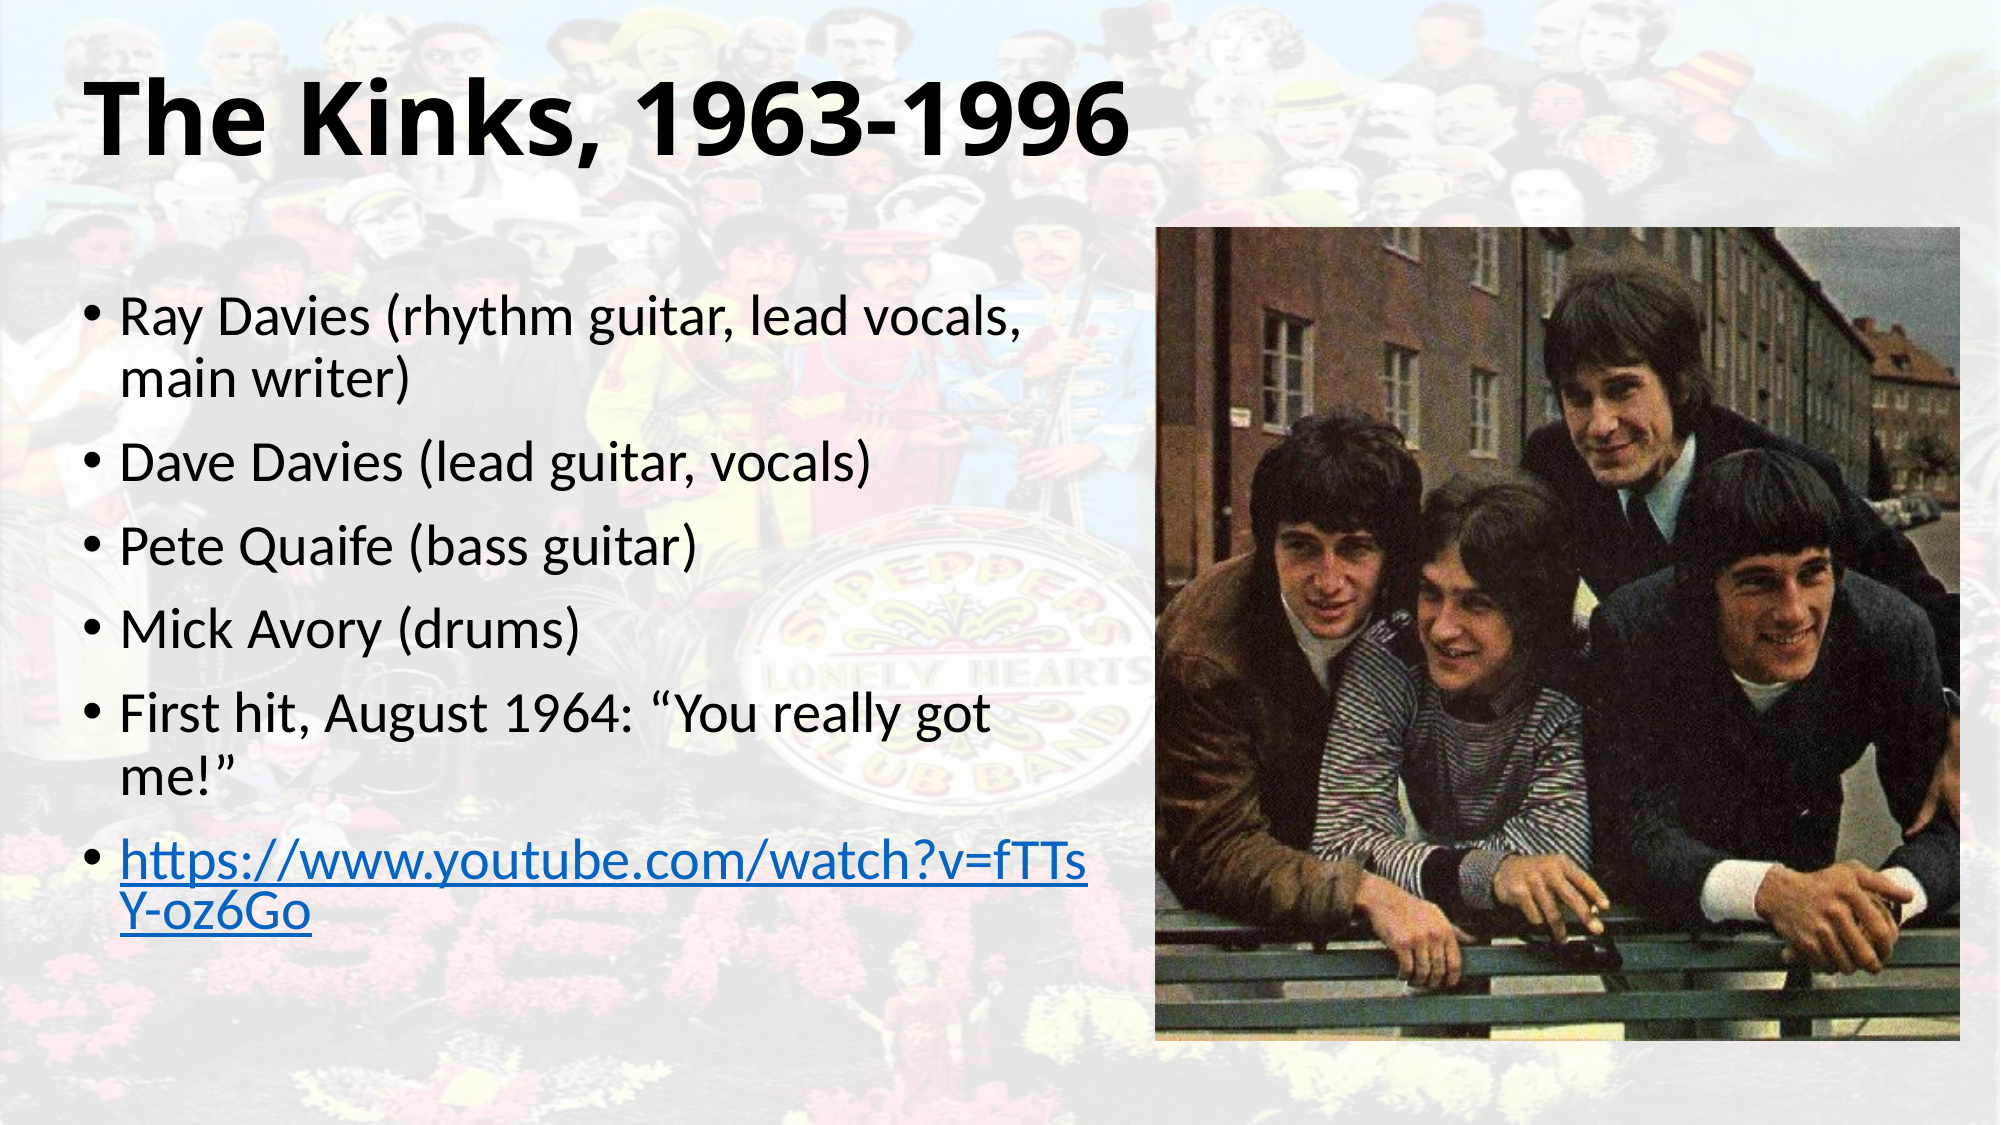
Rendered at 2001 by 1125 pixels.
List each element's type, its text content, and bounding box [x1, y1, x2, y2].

picture [1155, 227, 1960, 1041]
list Ray Davies (rhythm guitar, lead vocals, main writer) Dave Davies (lead guitar, vocals) Pete Quaife (bass guitar) Mick Avory (drums) First hit, August 1964: “You really got me!” https://www.youtube.com/watch?v=fTTsY-oz6Go [67, 277, 1120, 992]
title The Kinks, 1963-1996 [67, 59, 1357, 186]
